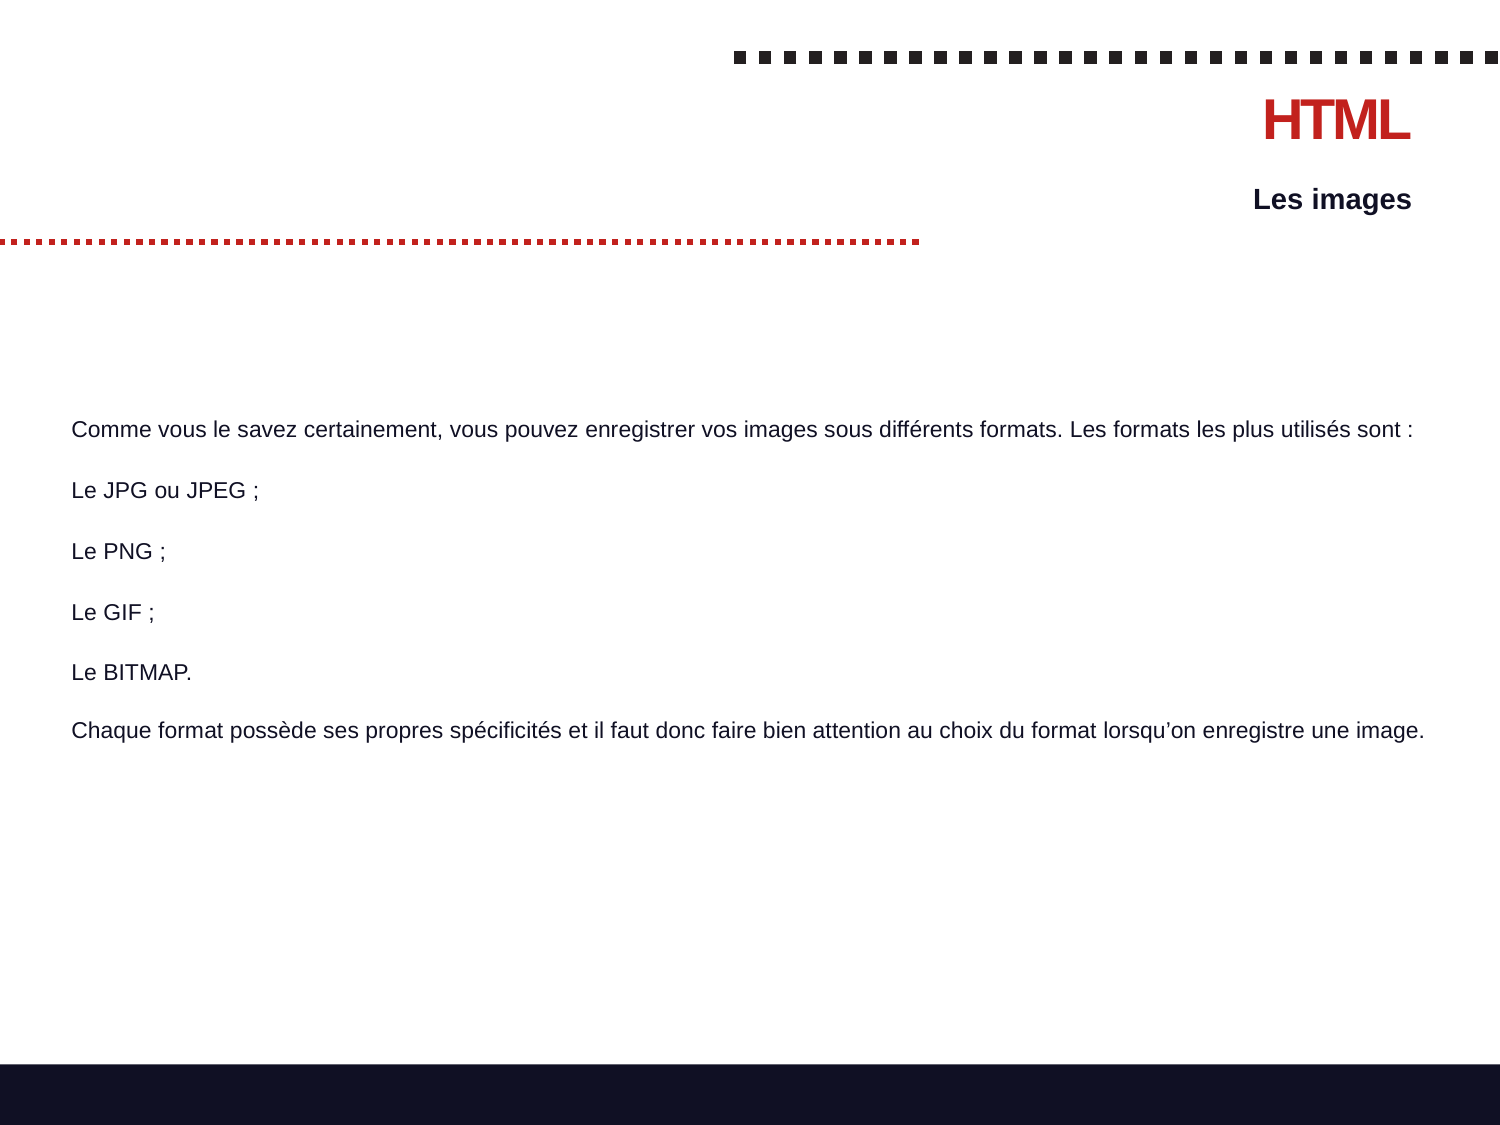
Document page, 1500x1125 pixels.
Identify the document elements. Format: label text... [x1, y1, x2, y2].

list Les images [75, 176, 1428, 224]
list Comme vous le savez certainement, vous pouvez enregistrer vos images sous différents formats. Les formats les plus utilisés sont : Le JPG ou JPEG ; Le PNG ; Le GIF ; Le BITMAP. Chaque format possède ses propres spécificités et il faut donc faire bien attention au choix du format lorsqu’on enregistre une image. [56, 407, 1444, 756]
title HTML [75, 82, 1428, 160]
